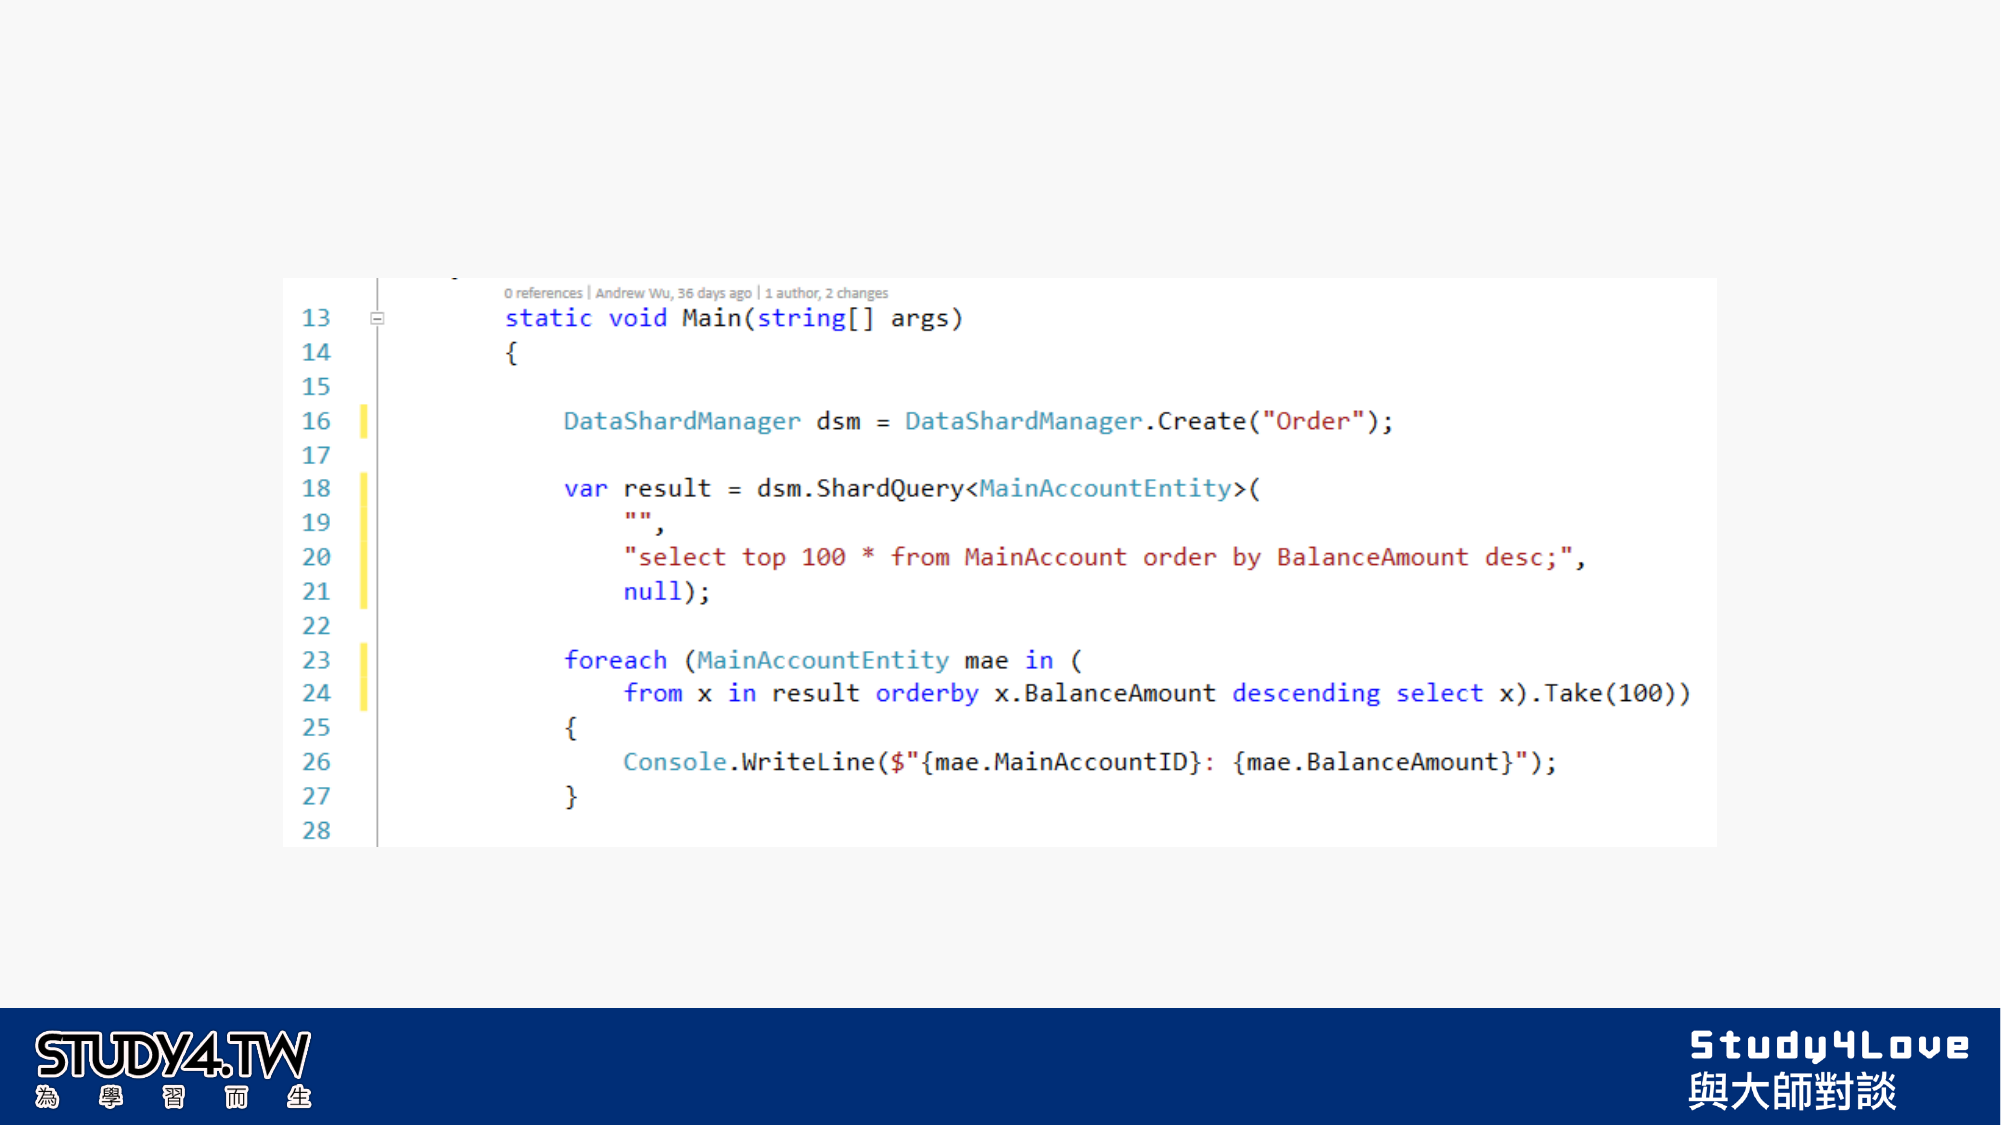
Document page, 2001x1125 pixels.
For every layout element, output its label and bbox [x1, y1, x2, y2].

picture [25, 1018, 322, 1115]
picture [283, 277, 1717, 848]
picture [1678, 1017, 1975, 1121]
